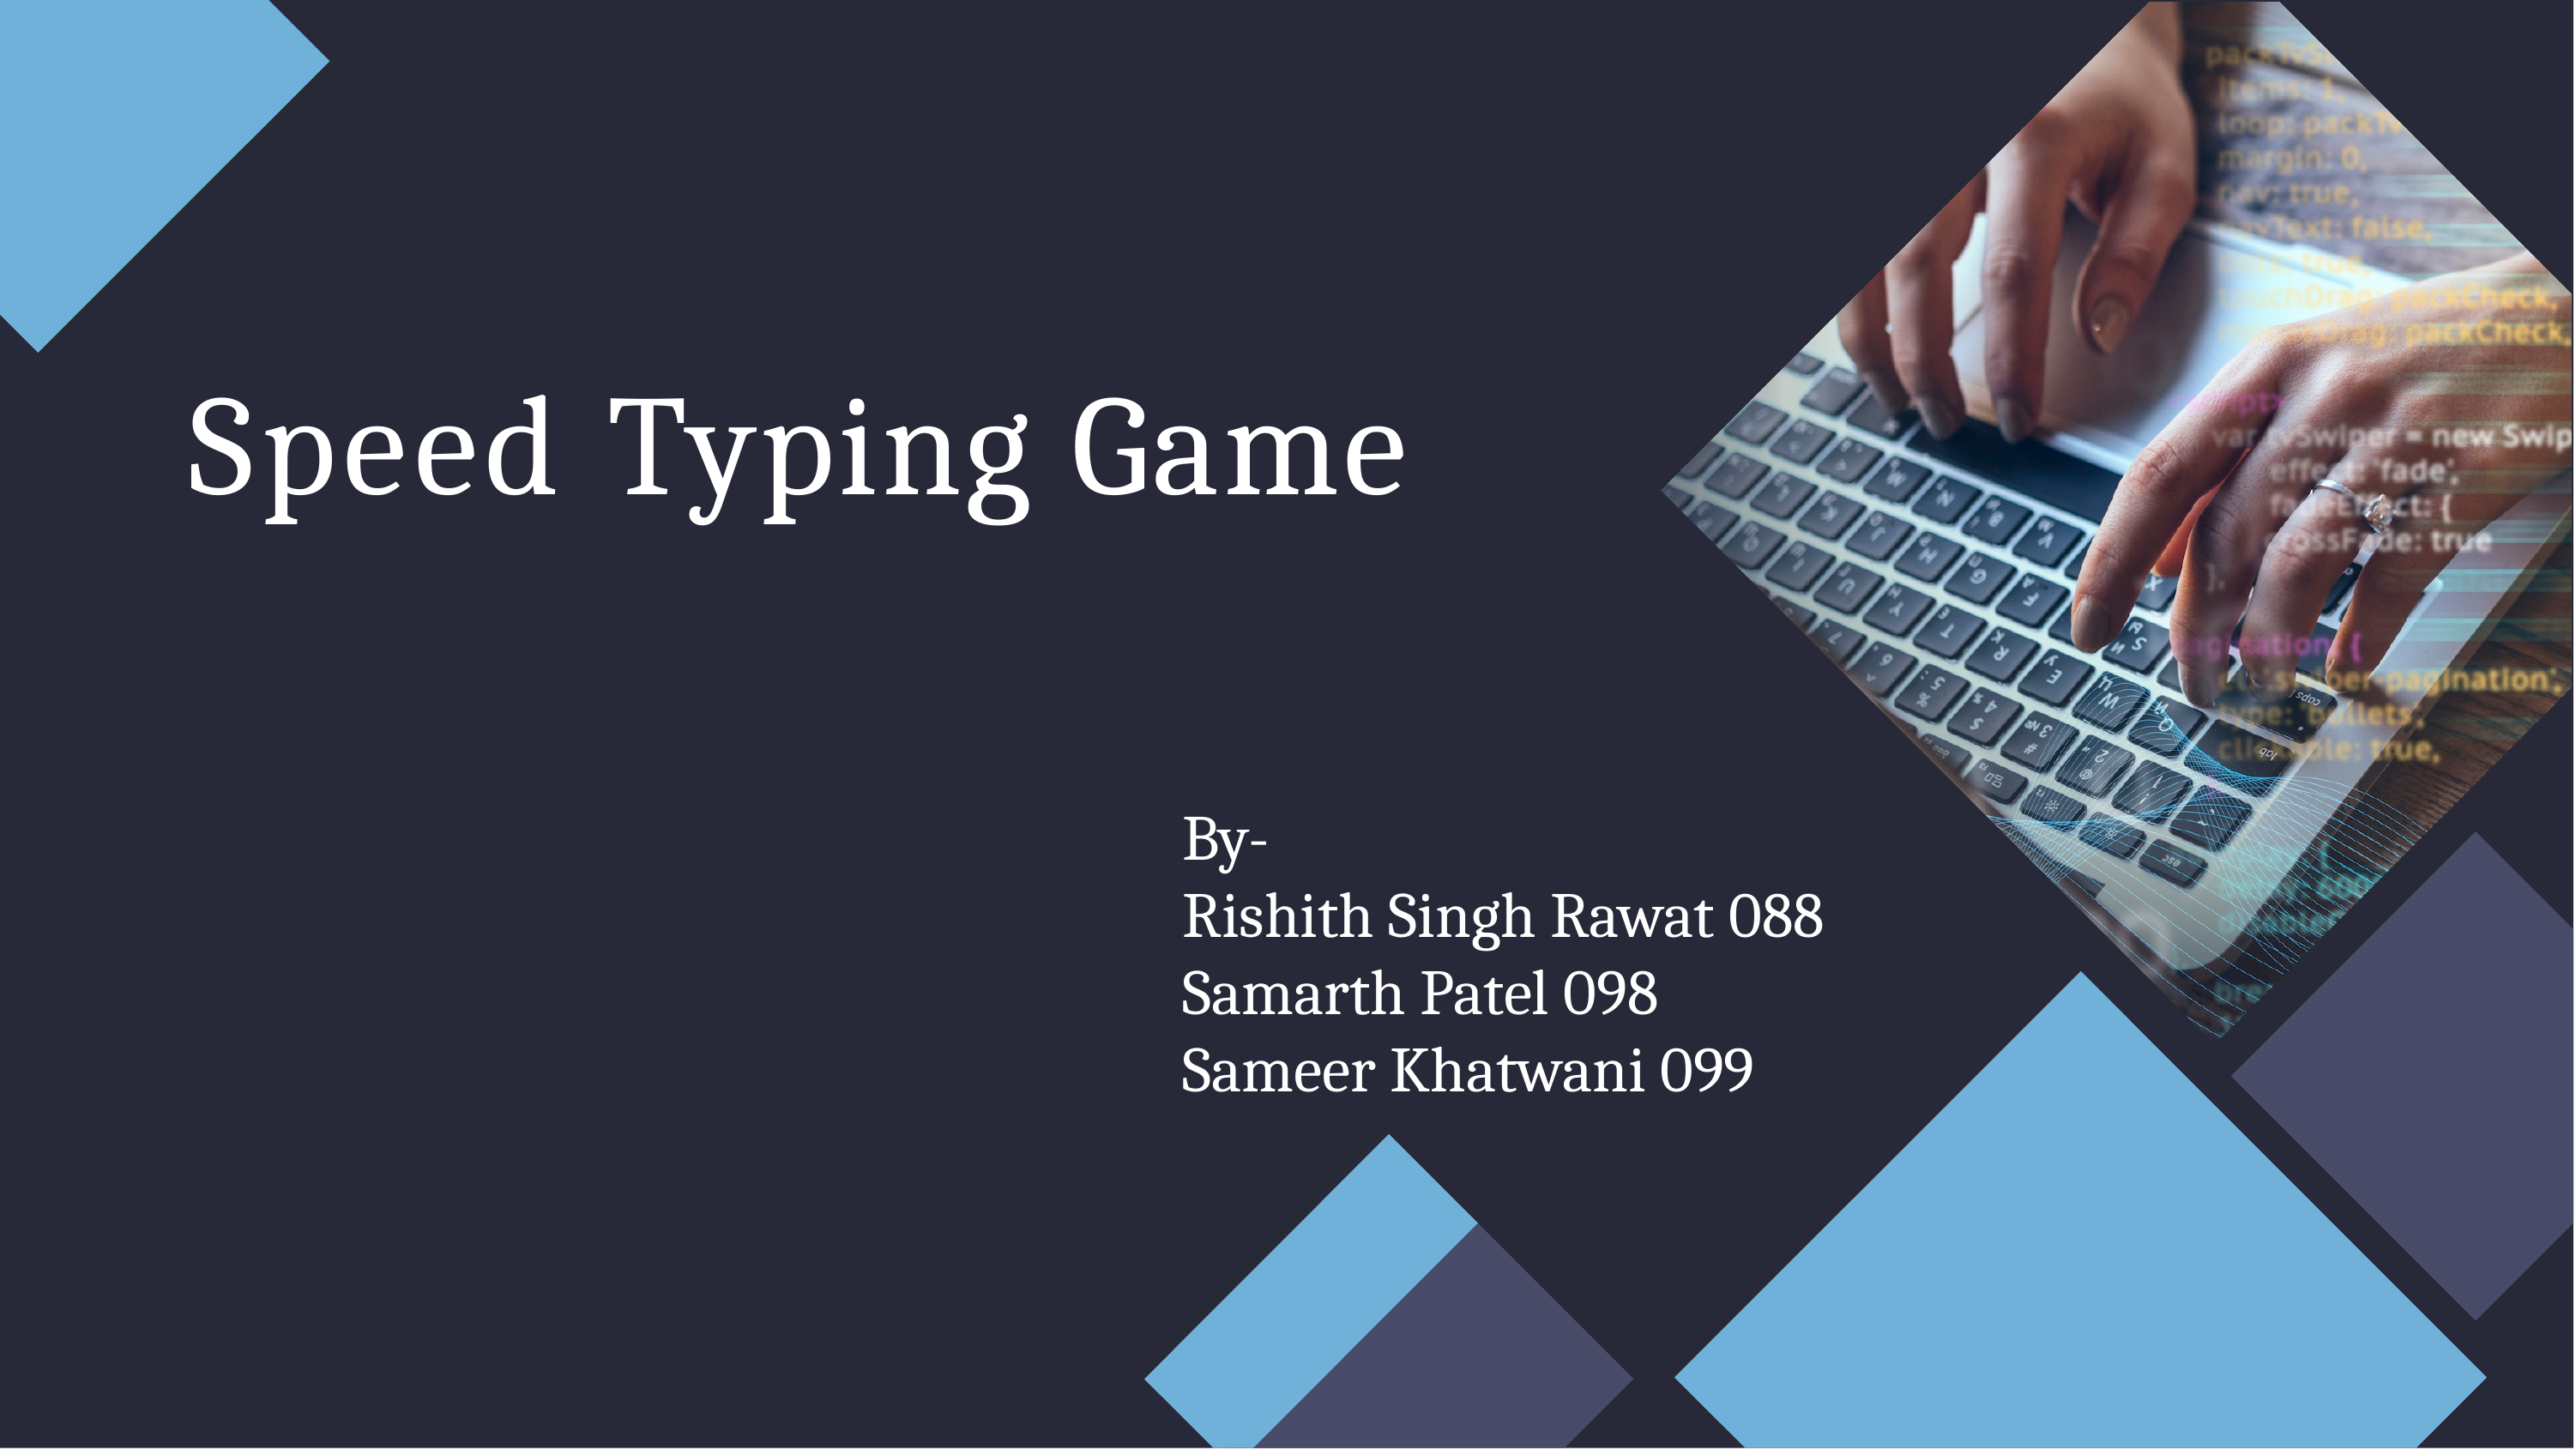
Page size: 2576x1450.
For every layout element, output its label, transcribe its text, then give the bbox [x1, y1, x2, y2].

text_box By- Rishith Singh Rawat 088 Samarth Patel 098 Sameer Khatwani 099 [1169, 788, 2006, 1111]
text_box Speed Typing Game [150, 348, 1618, 523]
picture [1659, 0, 2573, 1043]
